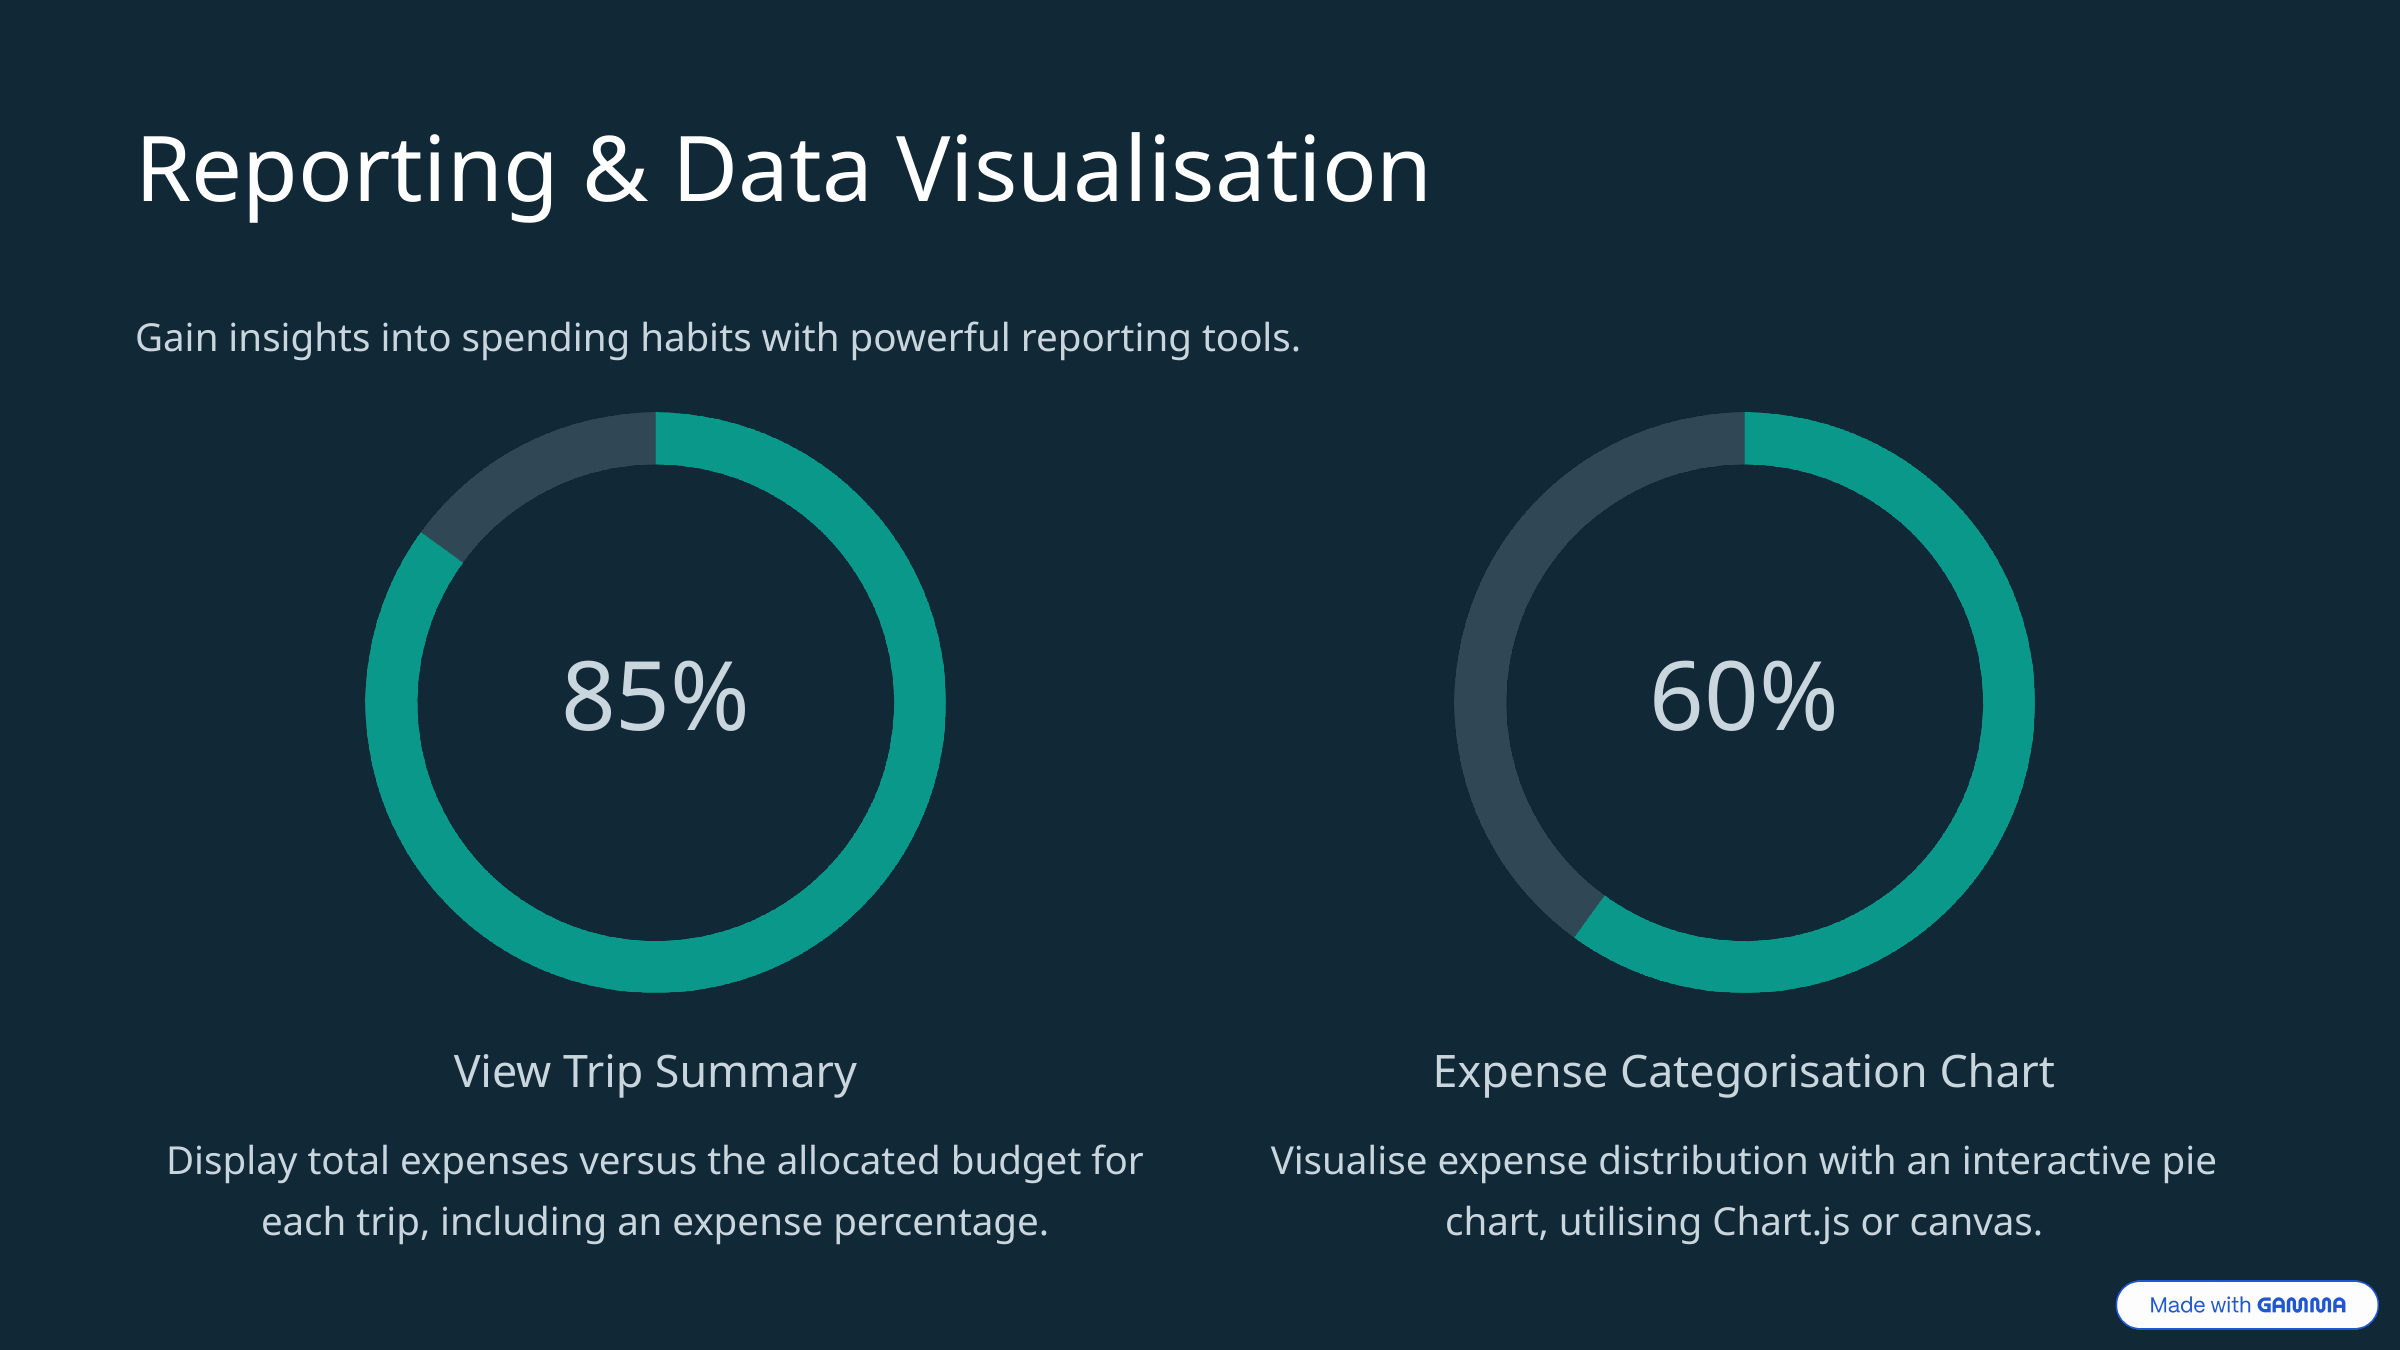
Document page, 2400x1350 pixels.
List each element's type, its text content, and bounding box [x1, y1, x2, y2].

text_box Expense Categorisation Chart [1331, 1040, 2158, 1098]
picture [365, 412, 946, 993]
text_box Visualise expense distribution with an interactive pie chart, utilising Chart.js or canvas. [1224, 1120, 2265, 1245]
picture [2106, 1271, 2389, 1339]
text_box Gain insights into spending habits with powerful reporting tools. [135, 297, 2265, 360]
text_box Reporting & Data Visualisation [135, 106, 1792, 220]
picture [1454, 412, 2035, 993]
text_box Display total expenses versus the allocated budget for each trip, including an expense percentage. [135, 1120, 1176, 1245]
text_box View Trip Summary [394, 1040, 917, 1098]
